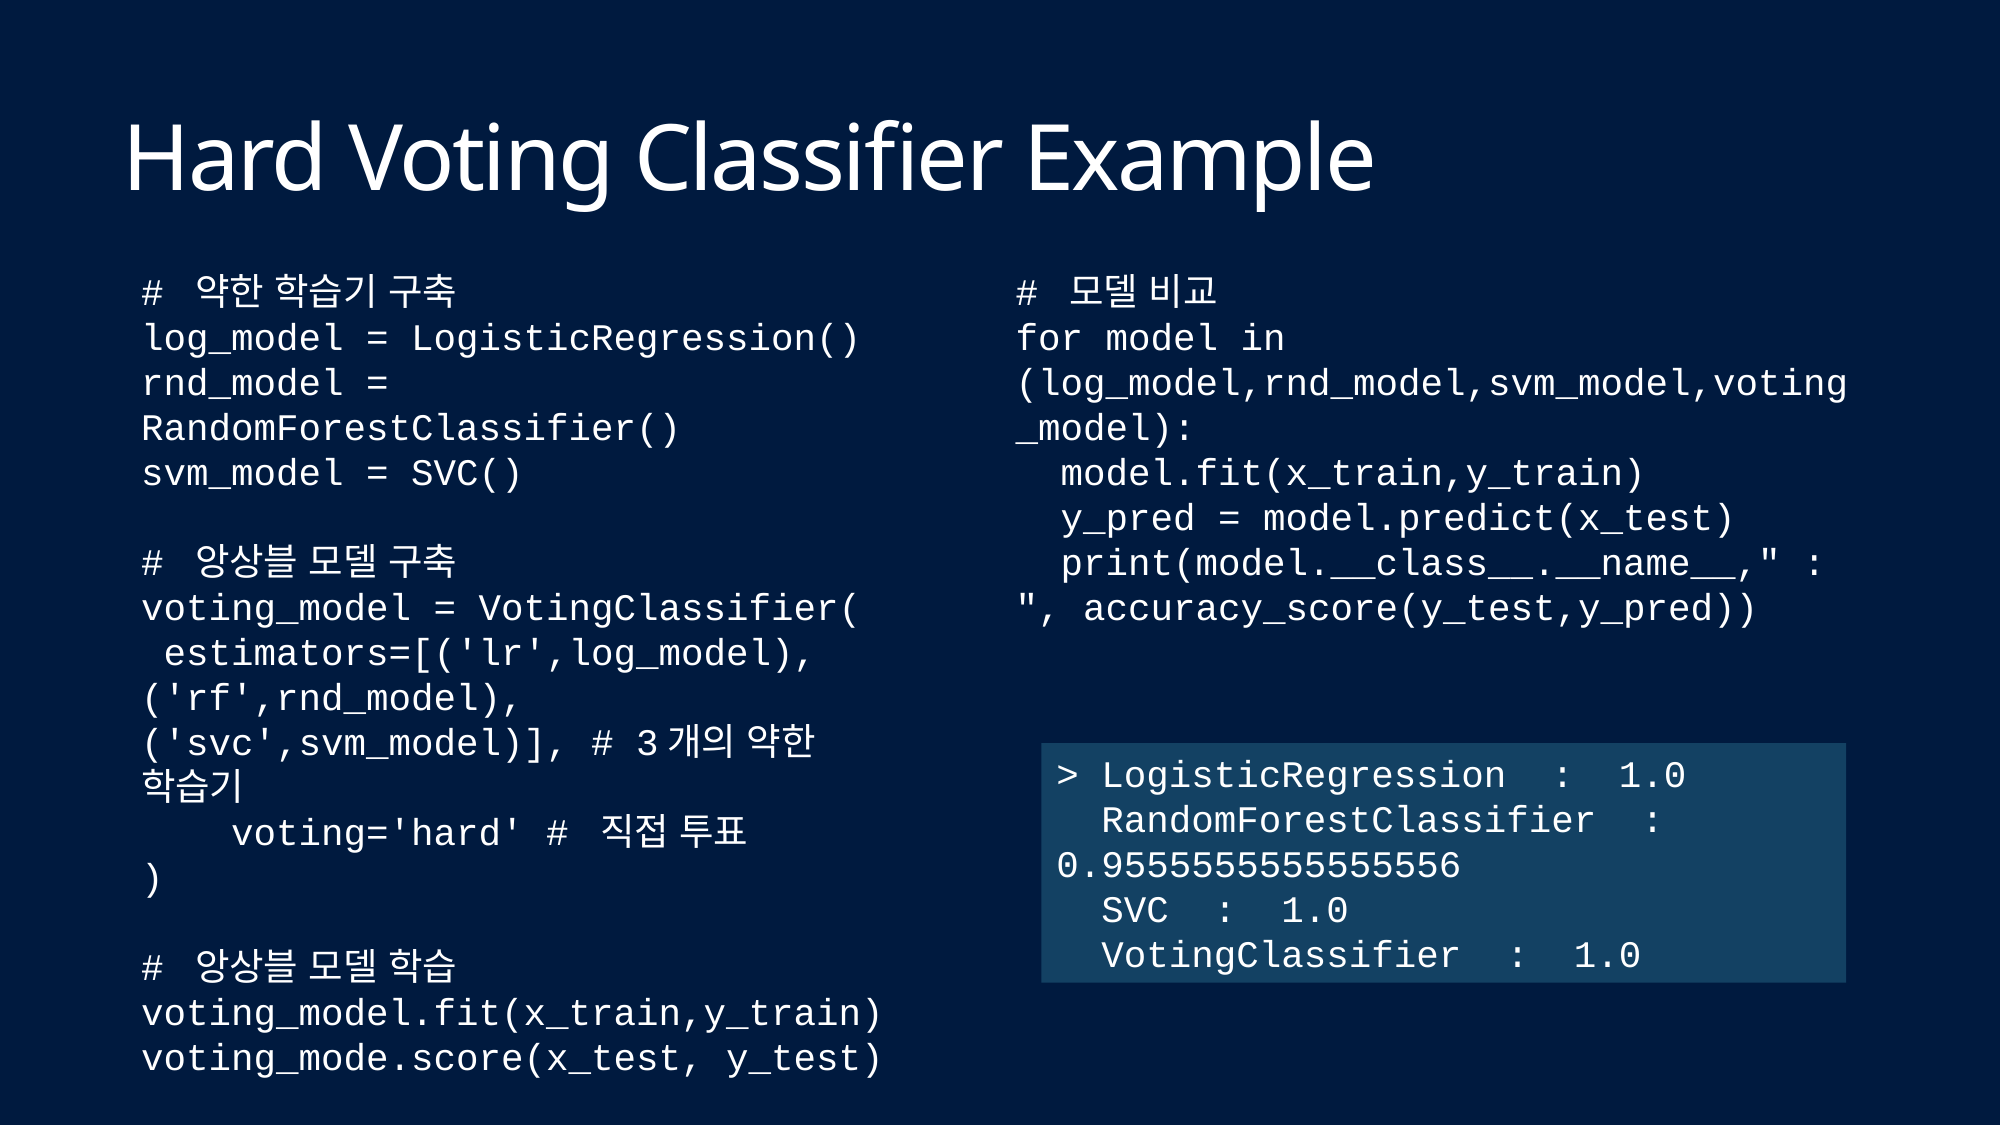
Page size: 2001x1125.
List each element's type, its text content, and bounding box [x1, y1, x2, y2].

list # 약한 학습기 구축 log_model = LogisticRegression() rnd_model = RandomForestClassifier() svm_model = SVC() # 앙상블 모델 구축 voting_model = VotingClassifier( estimators=[('lr',log_model),('rf',rnd_model),('svc',svm_model)], # 3개의 약한 학습기 voting='hard' # 직접 투표 ) # 앙상블 모델 학습 voting_model.fit(x_train,y_train) voting_mode.score(x_test, y_test) [111, 260, 938, 1125]
title Hard Voting Classifier Example [107, 0, 1875, 325]
list # 모델 비교 for model in (log_model,rnd_model,svm_model,voting_model): model.fit(x_train,y_train) y_pred = model.predict(x_test) print(model.__class__.__name__," : ", accuracy_score(y_test,y_pred)) [985, 260, 1875, 1125]
text_box > LogisticRegression : 1.0 RandomForestClassifier : 0.9555555555555556 SVC : 1.0 VotingClassifier : 1.0 [1041, 743, 1847, 983]
